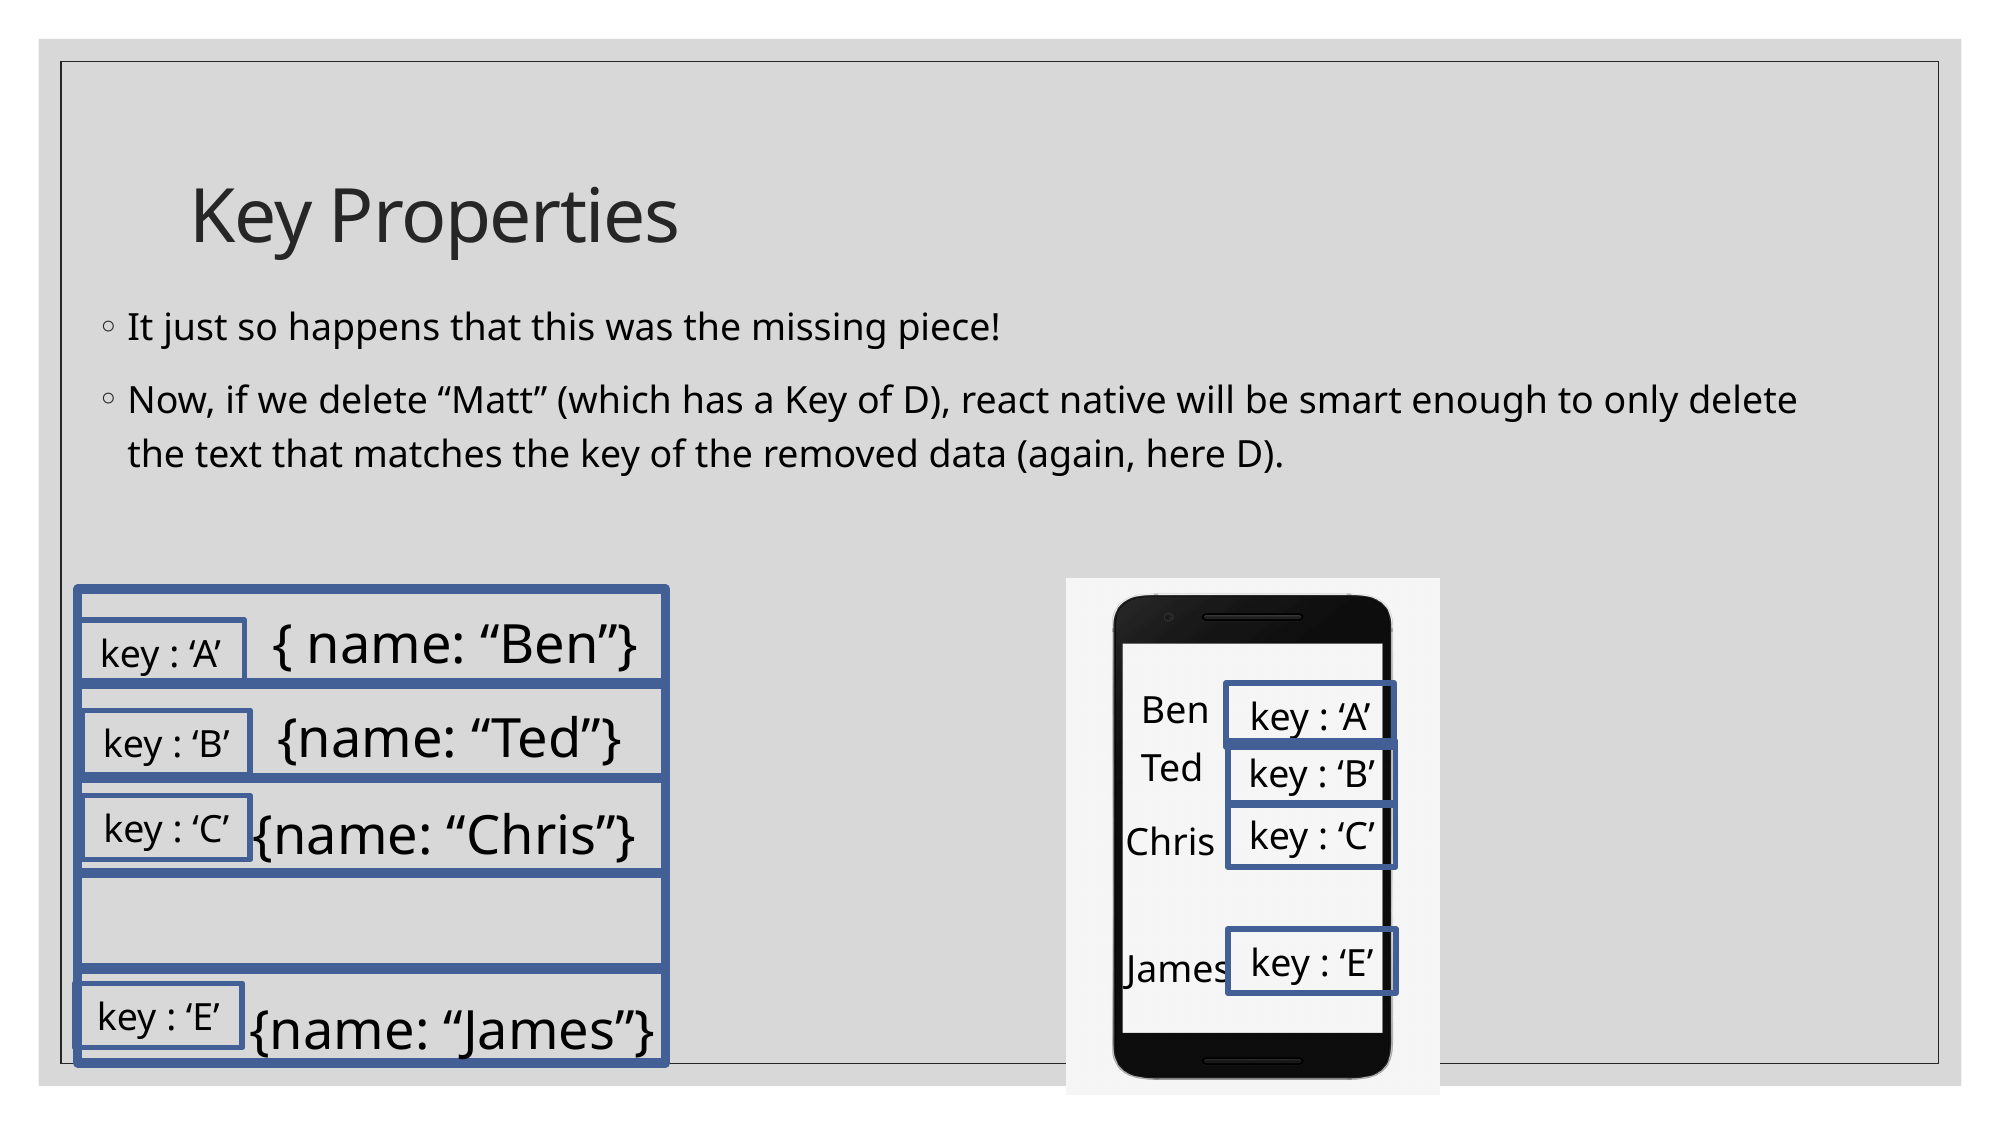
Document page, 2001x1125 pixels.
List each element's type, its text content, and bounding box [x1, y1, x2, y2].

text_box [1065, 578, 1440, 1095]
list It just so happens that this was the missing piece! Now, if we delete “Matt” (which has a Key of D), react native will be smart enough to only delete the text that matches the key of the removed data (again, here D). [82, 286, 1874, 1043]
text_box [77, 589, 667, 1063]
title Key Properties [174, 105, 1825, 286]
